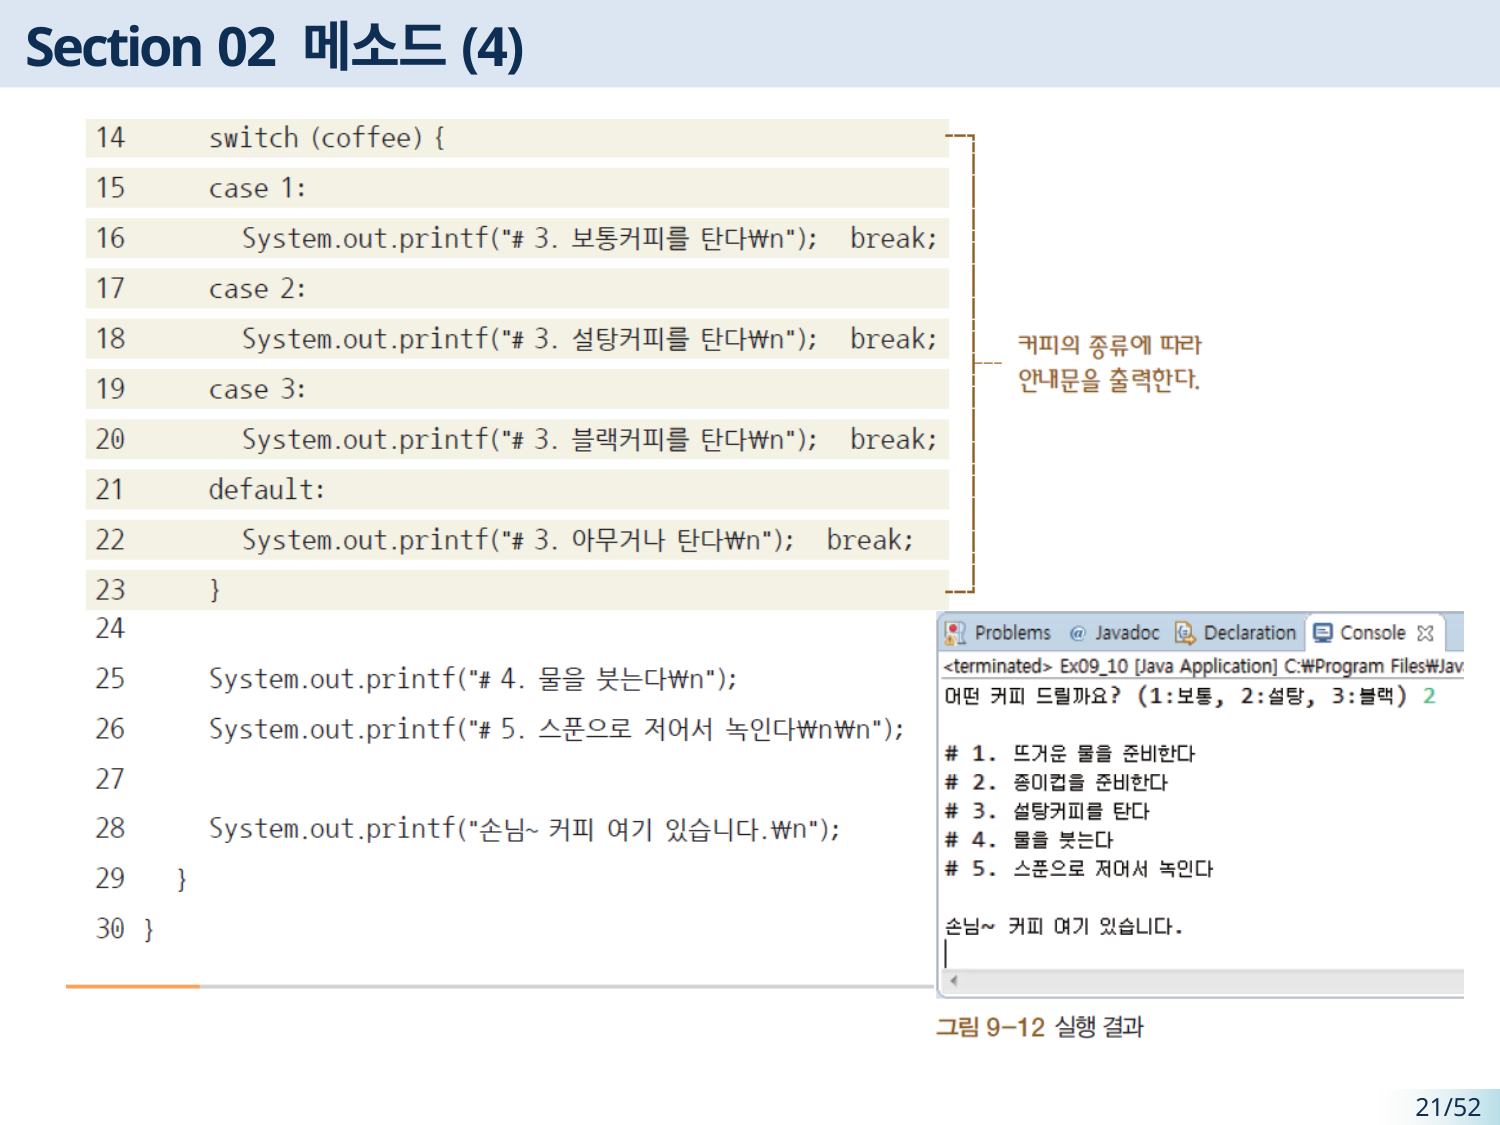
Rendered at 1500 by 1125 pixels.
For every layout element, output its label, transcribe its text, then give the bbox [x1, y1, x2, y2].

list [82, 119, 1205, 609]
picture [66, 609, 1464, 1046]
title Section 02 메소드(4) [10, 5, 1288, 84]
